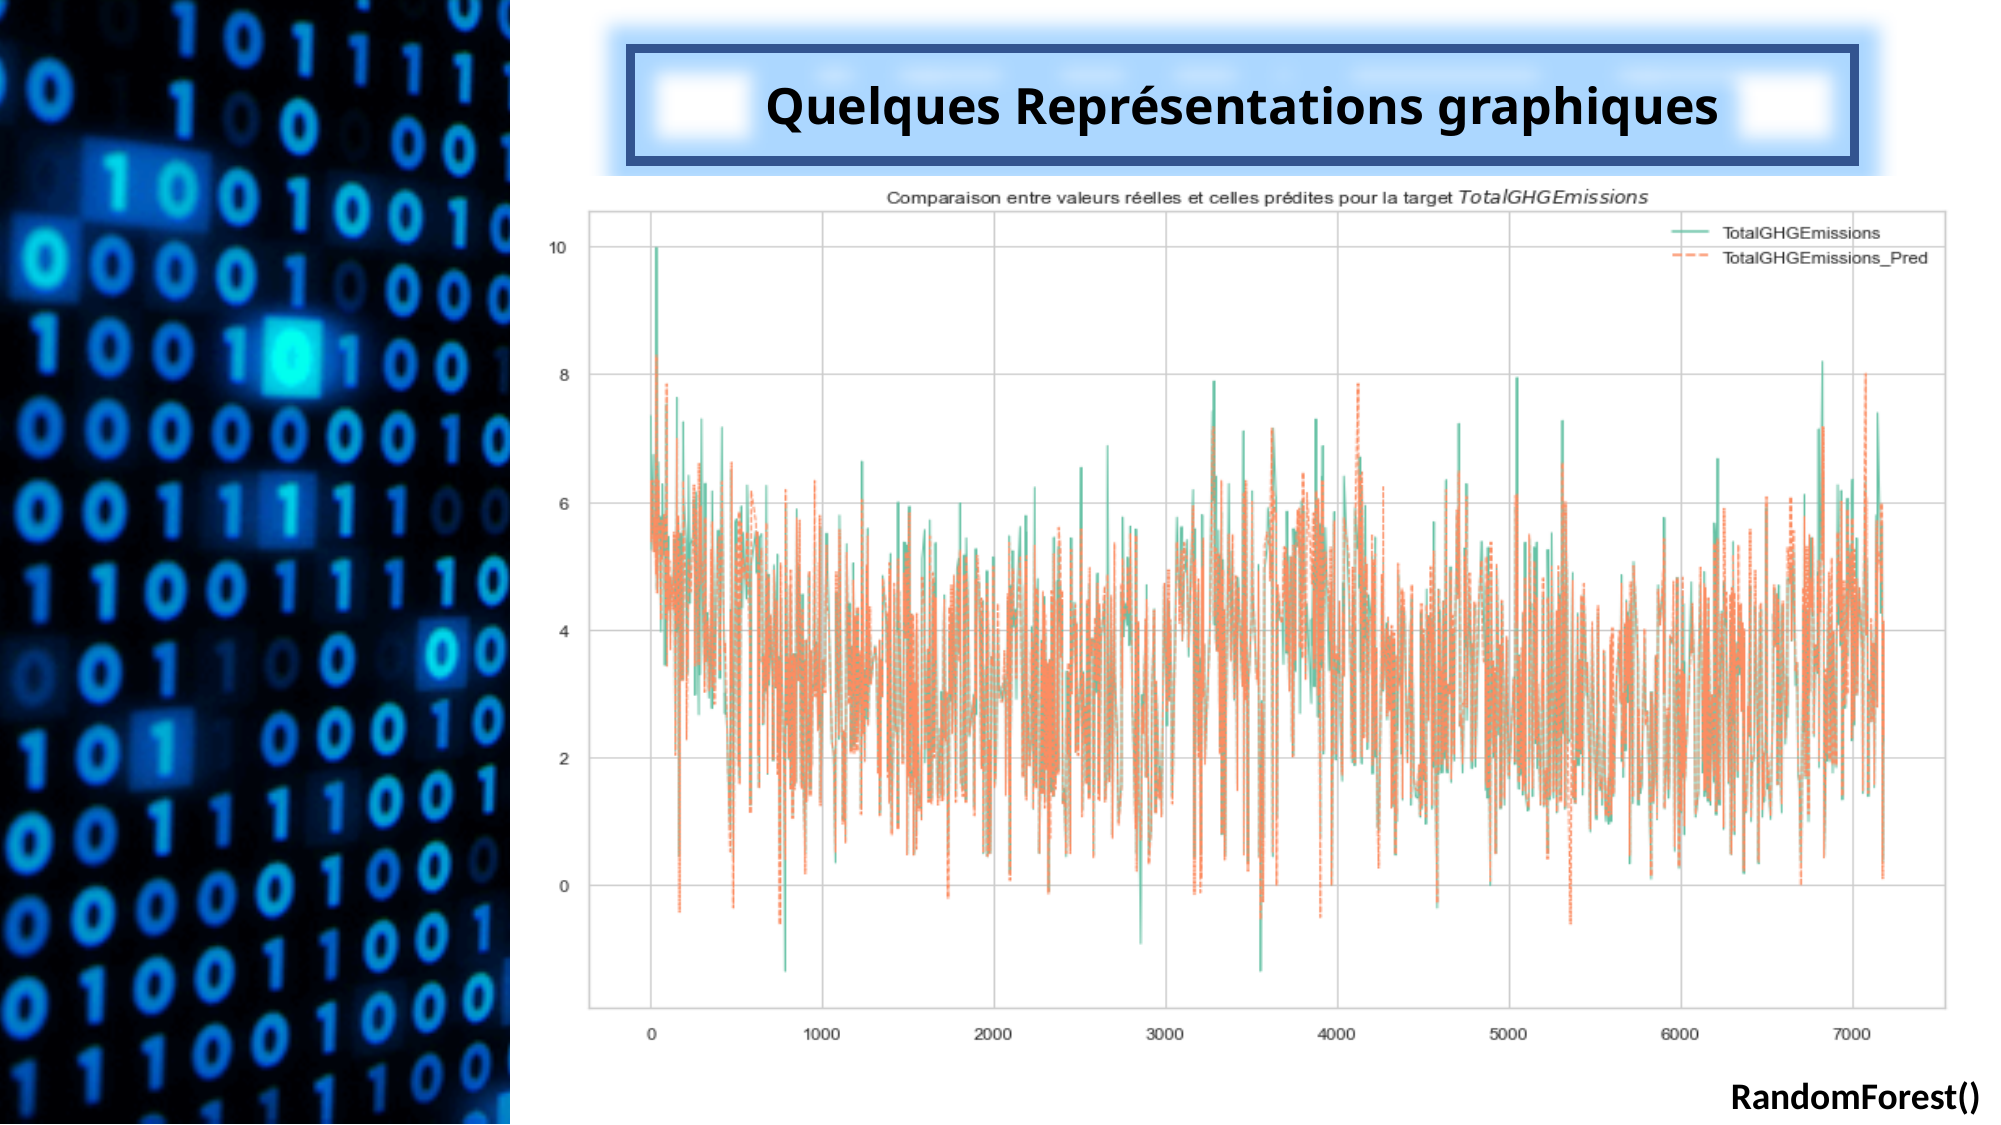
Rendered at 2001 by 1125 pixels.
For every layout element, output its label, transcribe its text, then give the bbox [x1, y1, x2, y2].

picture [537, 176, 2000, 1065]
text_box Quelques Représentations graphiques [629, 47, 1856, 162]
picture [0, 0, 510, 1124]
text_box RandomForest() [1712, 1065, 2000, 1125]
